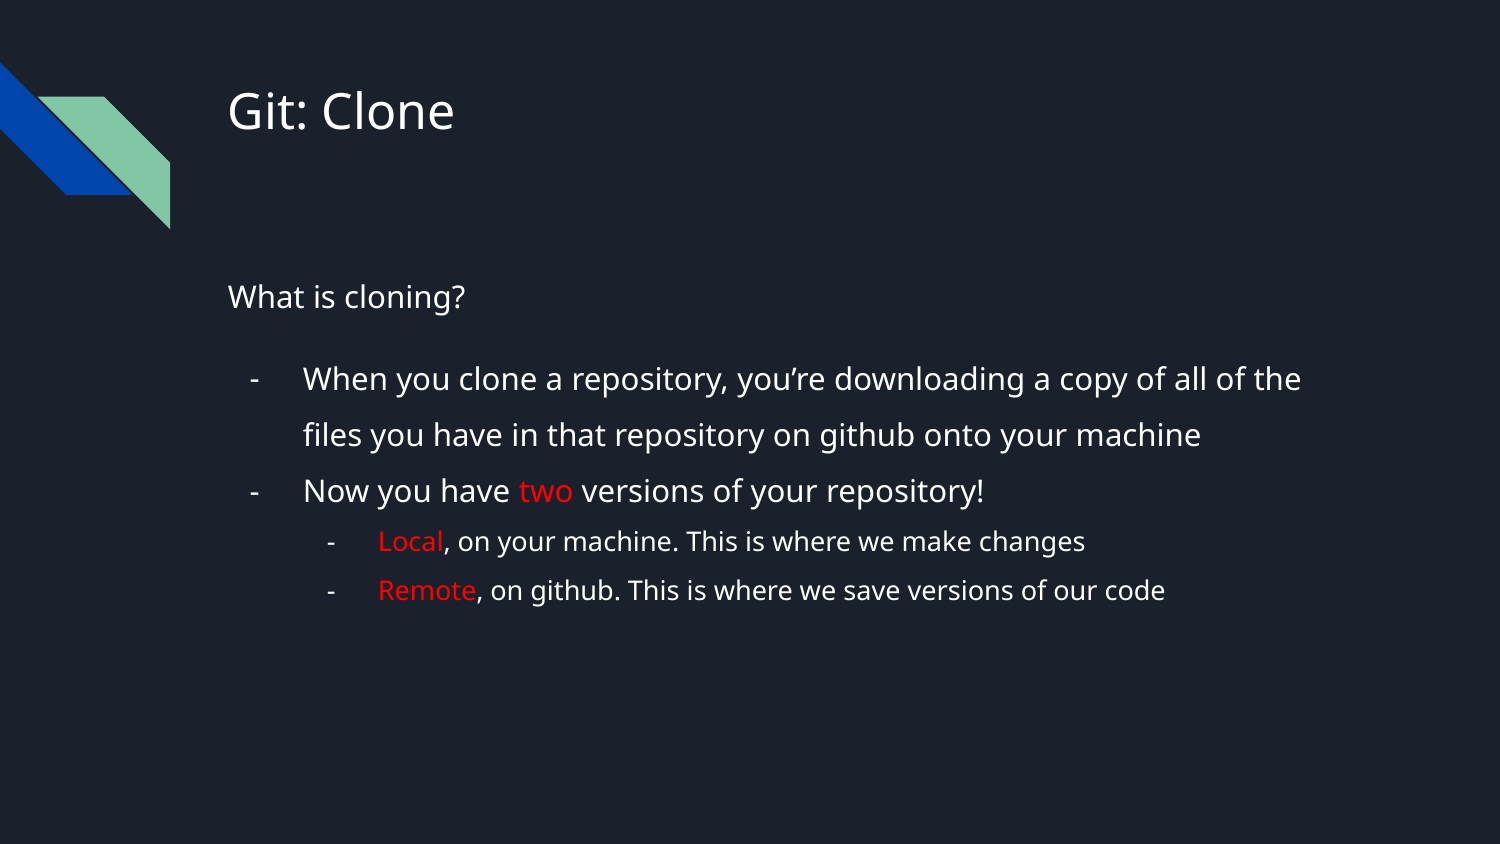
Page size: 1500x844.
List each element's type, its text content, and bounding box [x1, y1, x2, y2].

list What is cloning? When you clone a repository, you’re downloading a copy of all of the files you have in that repository on github onto your machine Now you have two versions of your repository! Local, on your machine. This is where we make changes Remote, on github. This is where we save versions of our code [212, 257, 1368, 735]
title Git: Clone [212, 64, 1368, 215]
